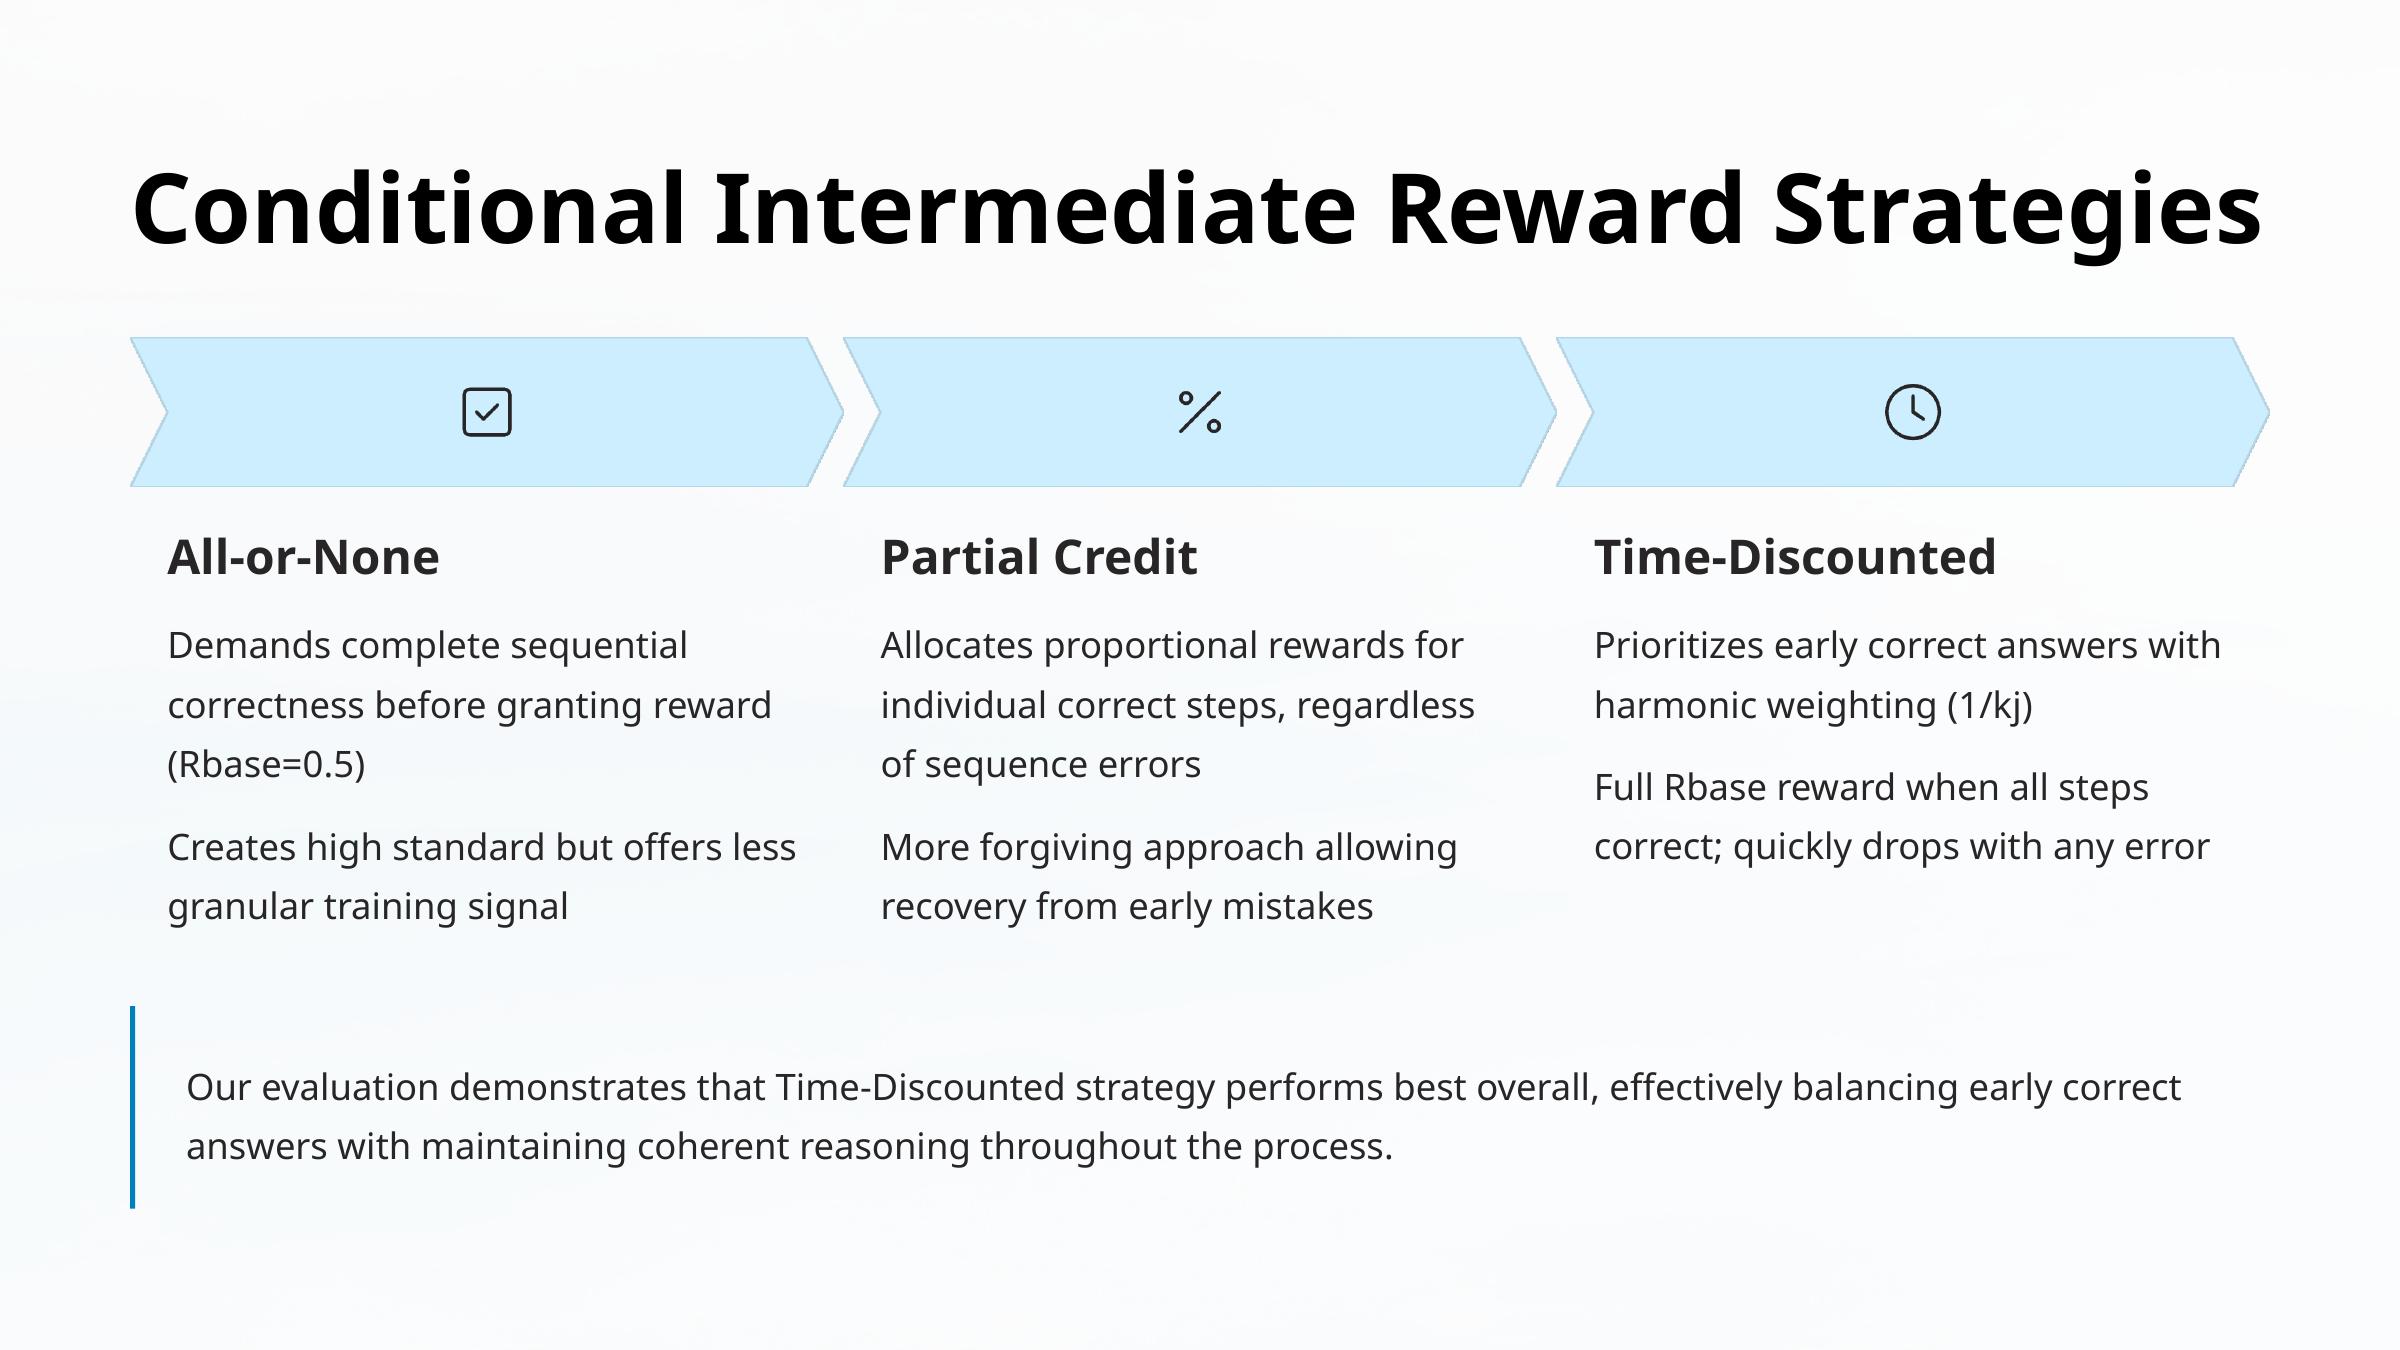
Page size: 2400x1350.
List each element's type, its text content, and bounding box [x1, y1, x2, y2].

text_box More forgiving approach allowing recovery from early mistakes [880, 807, 1520, 927]
text_box Full Rbase reward when all steps correct; quickly drops with any error [1593, 748, 2233, 927]
text_box Conditional Intermediate Reward Strategies [130, 141, 2100, 264]
text_box Creates high standard but offers less granular training signal [167, 807, 807, 927]
text_box Demands complete sequential correctness before granting reward (Rbase=0.5) [167, 606, 807, 786]
picture [130, 337, 2270, 487]
text_box Time-Discounted [1593, 523, 2083, 585]
text_box Prioritizes early correct answers with harmonic weighting (1/kj) [1593, 606, 2233, 726]
text_box Partial Credit [880, 523, 1369, 585]
text_box [130, 1006, 136, 1209]
text_box All-or-None [167, 523, 656, 585]
text_box Our evaluation demonstrates that Time-Discounted strategy performs best overall, effectively balancing early correct answers with maintaining coherent reasoning throughout the process. [186, 1047, 2270, 1167]
text_box Allocates proportional rewards for individual correct steps, regardless of sequence errors [880, 606, 1520, 786]
